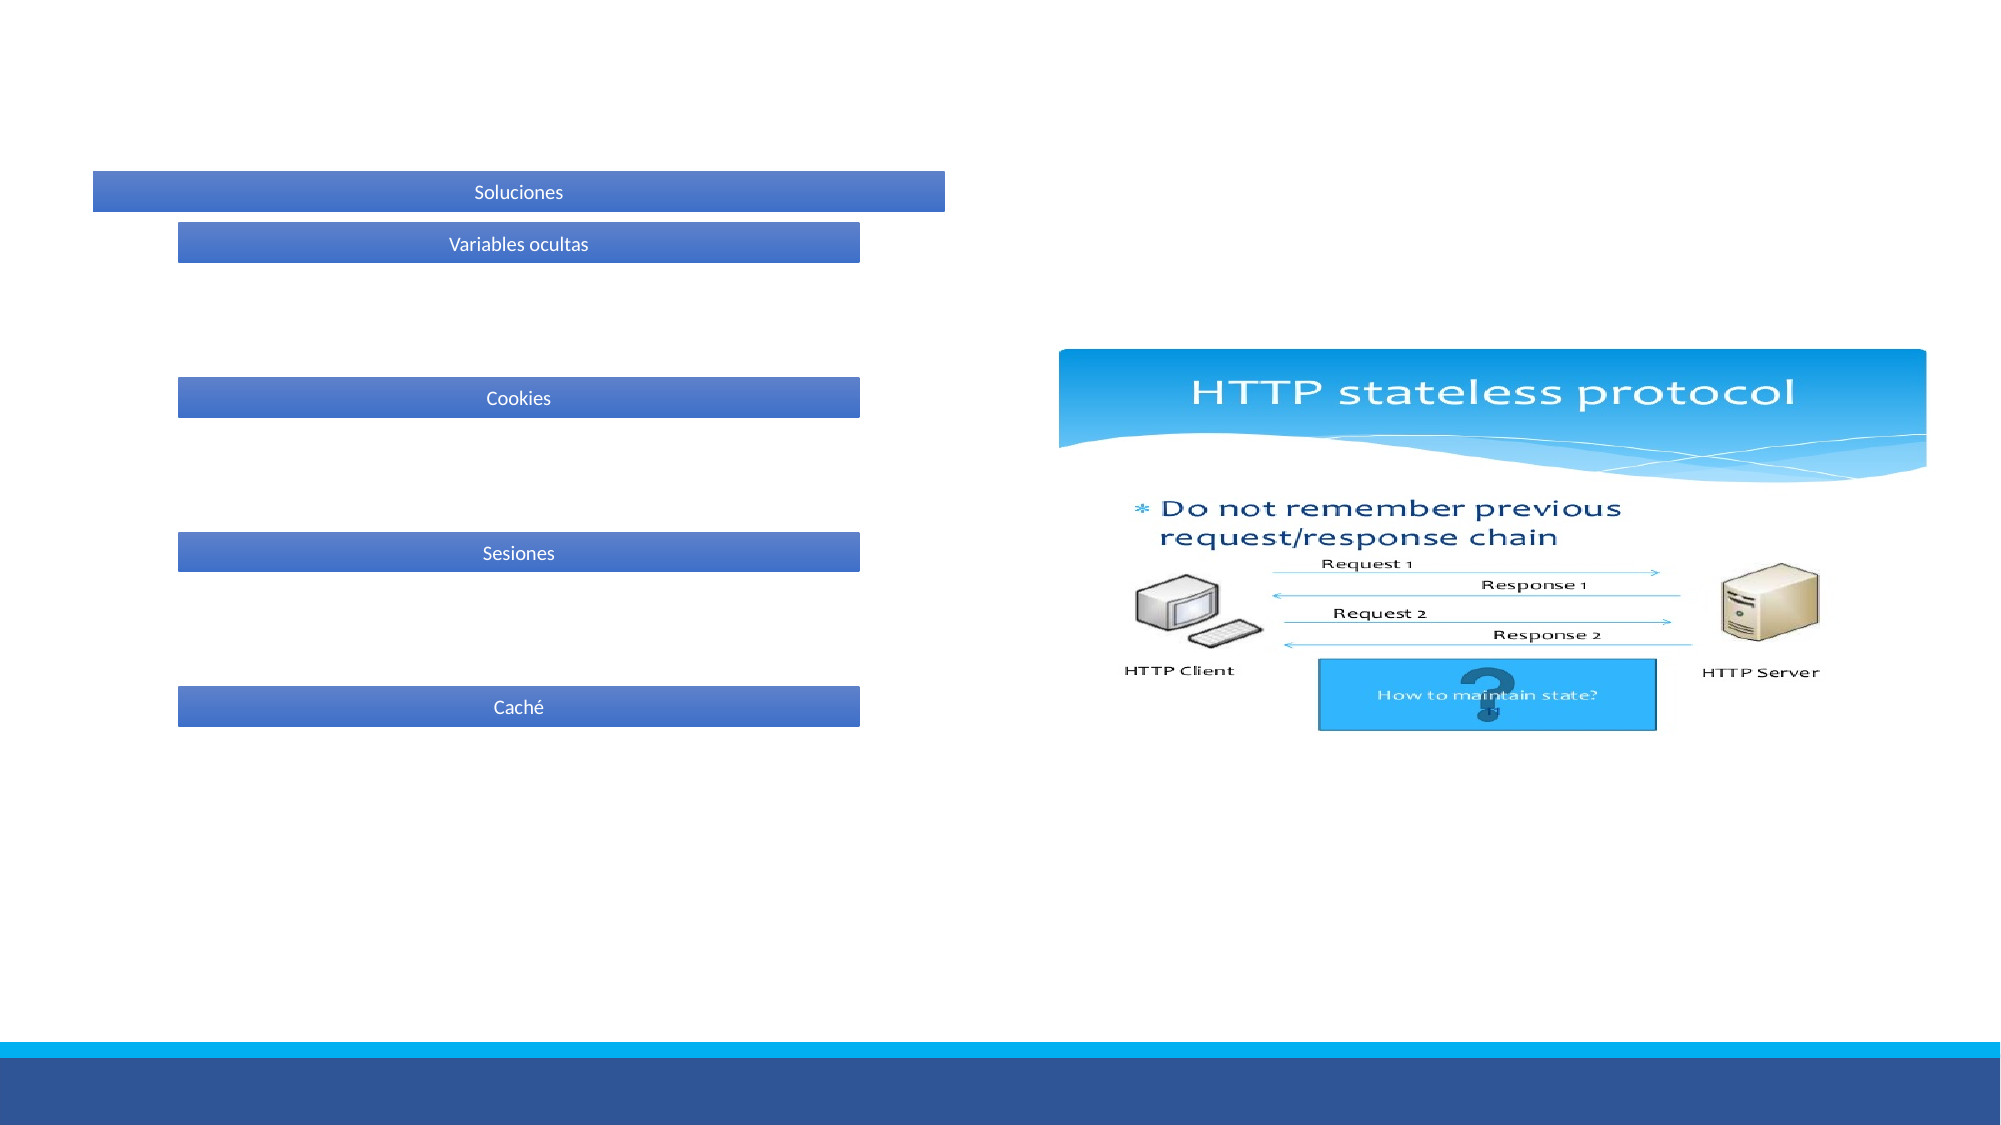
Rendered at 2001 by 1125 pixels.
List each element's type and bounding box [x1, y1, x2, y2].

text_box [0, 171, 1052, 881]
list [1052, 335, 1949, 735]
